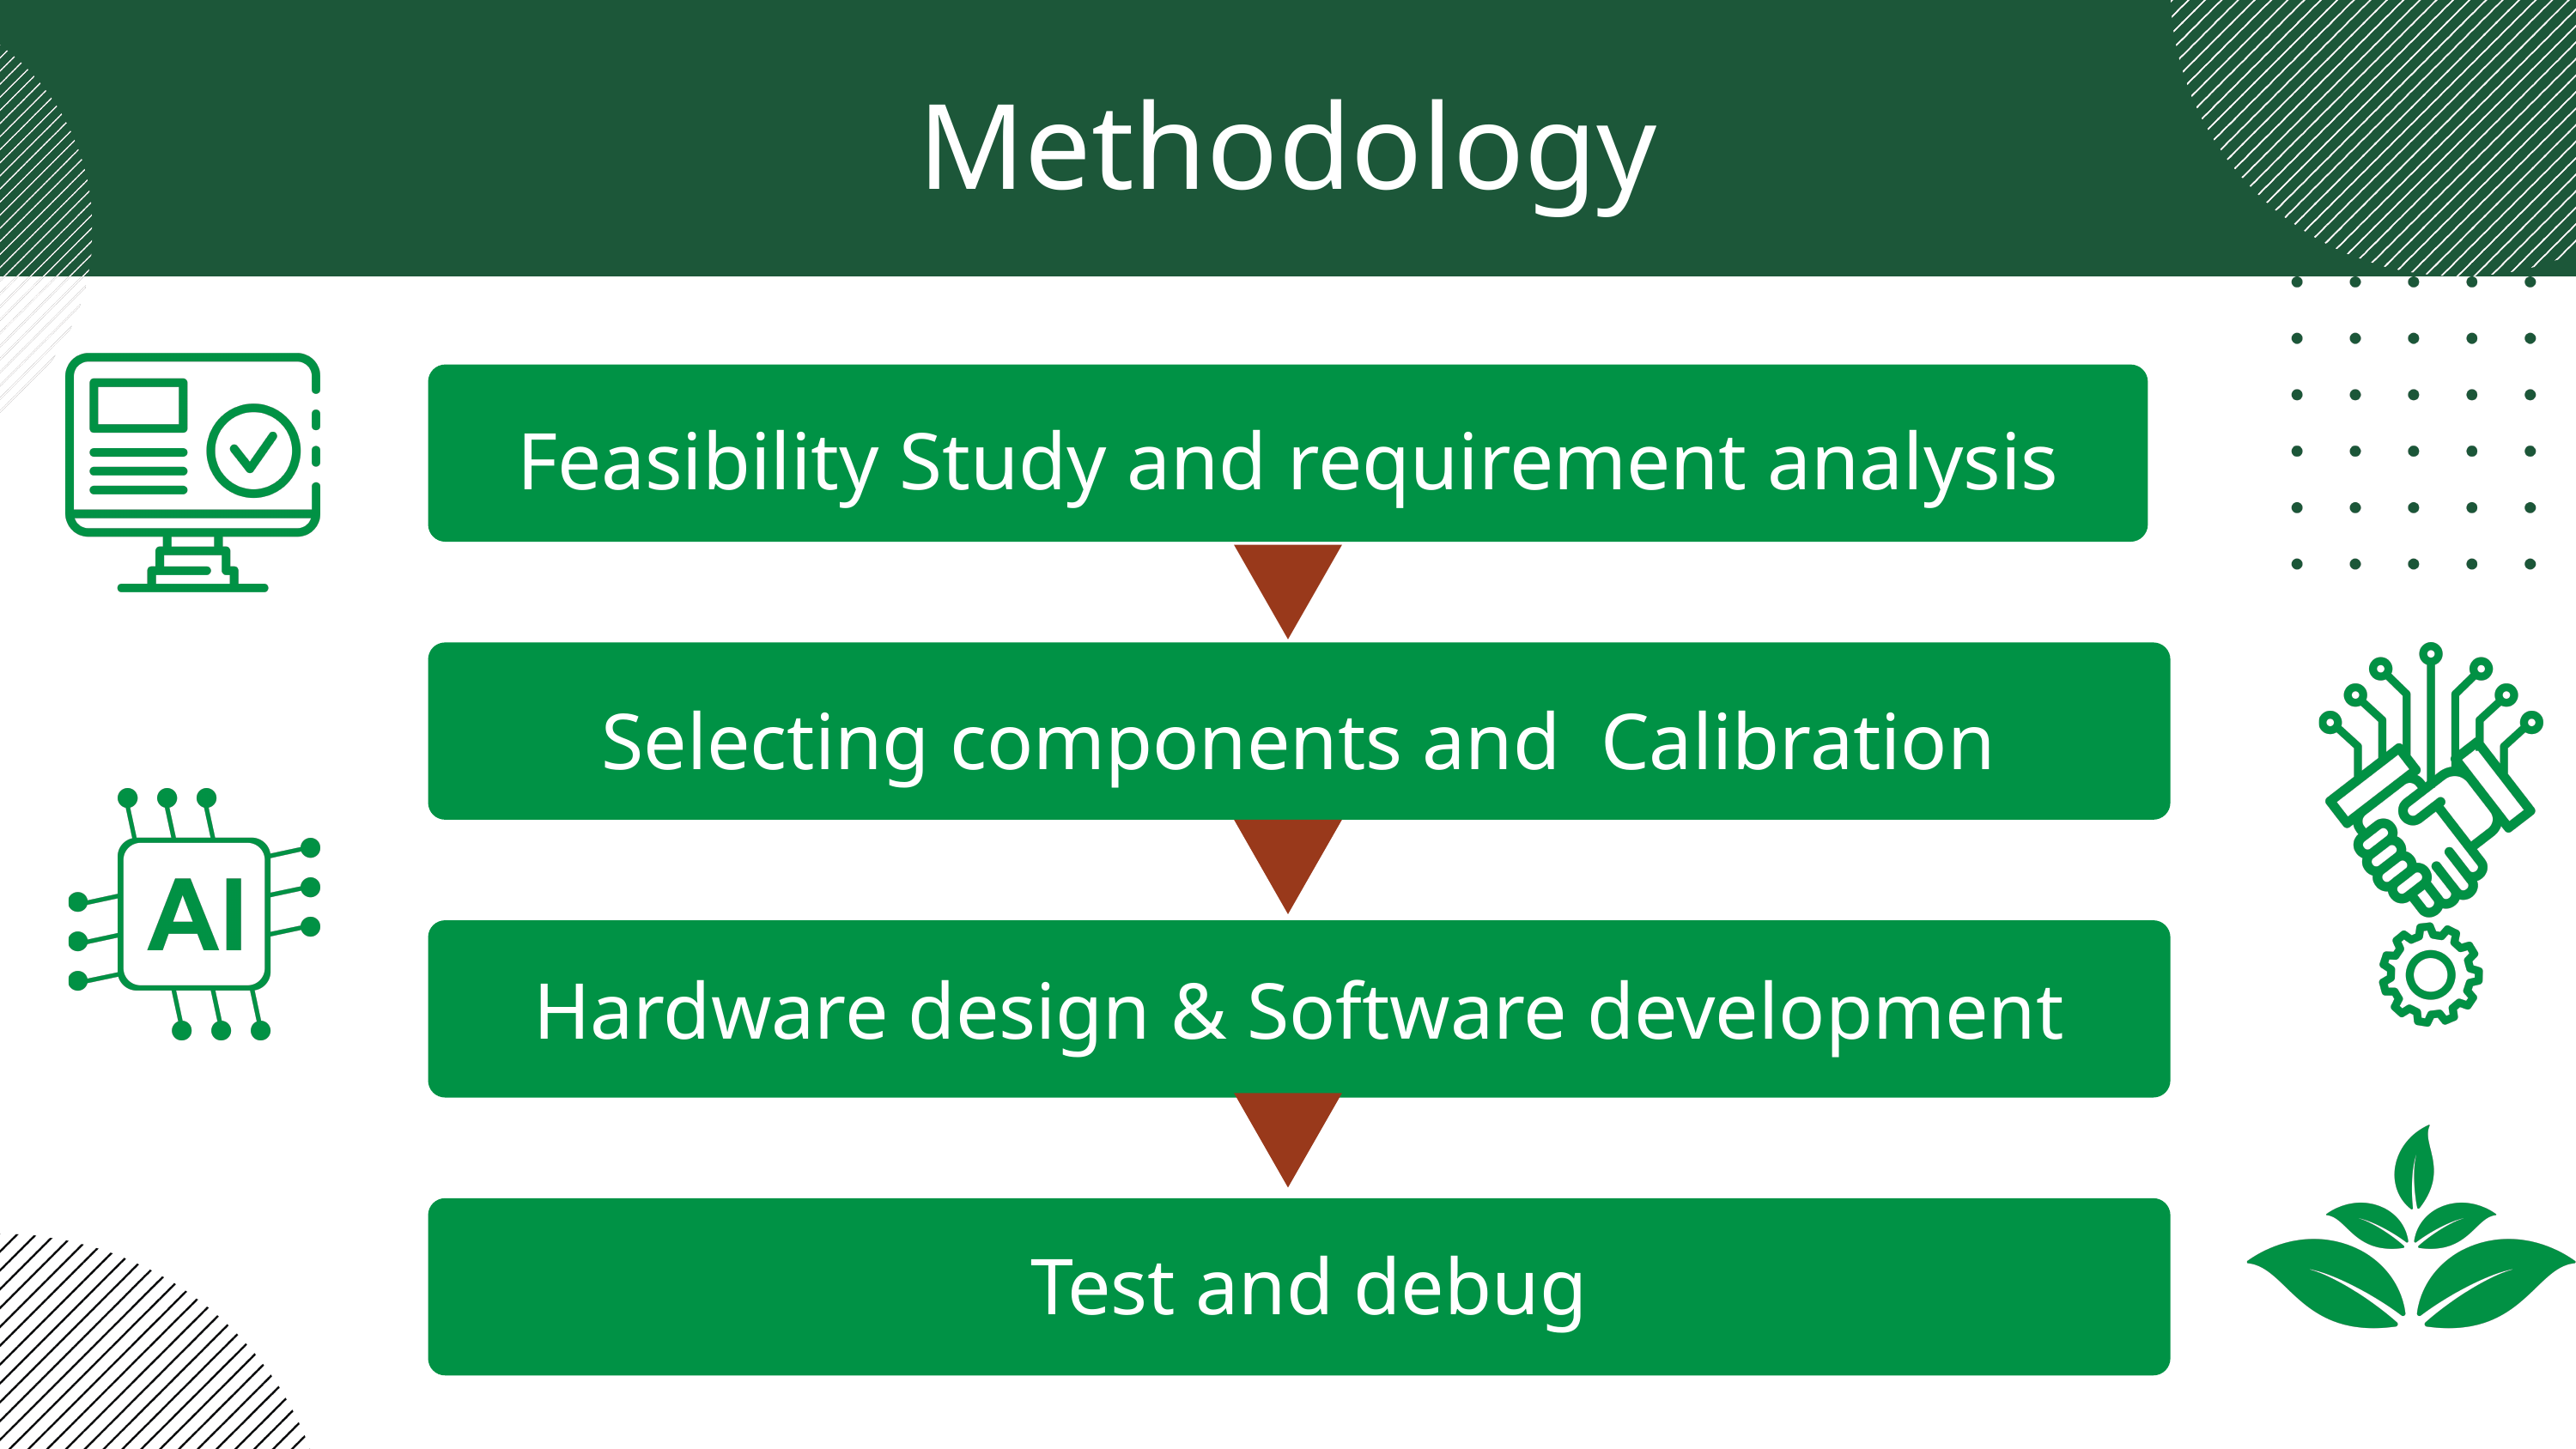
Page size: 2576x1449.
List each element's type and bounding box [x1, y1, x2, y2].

text_box [2246, 1125, 2576, 1333]
text_box [1233, 544, 1343, 640]
text_box [428, 919, 2171, 1098]
text_box [2291, 287, 2576, 570]
text_box [1233, 1093, 1343, 1188]
text_box [0, 1234, 331, 1449]
text_box [428, 364, 2148, 543]
text_box [2318, 642, 2543, 1027]
text_box [428, 642, 2171, 821]
text_box [0, 0, 2576, 277]
text_box [428, 1197, 2171, 1376]
text_box [1233, 819, 1343, 915]
text_box [0, 287, 93, 459]
text_box [65, 353, 321, 592]
text_box [68, 788, 320, 1040]
